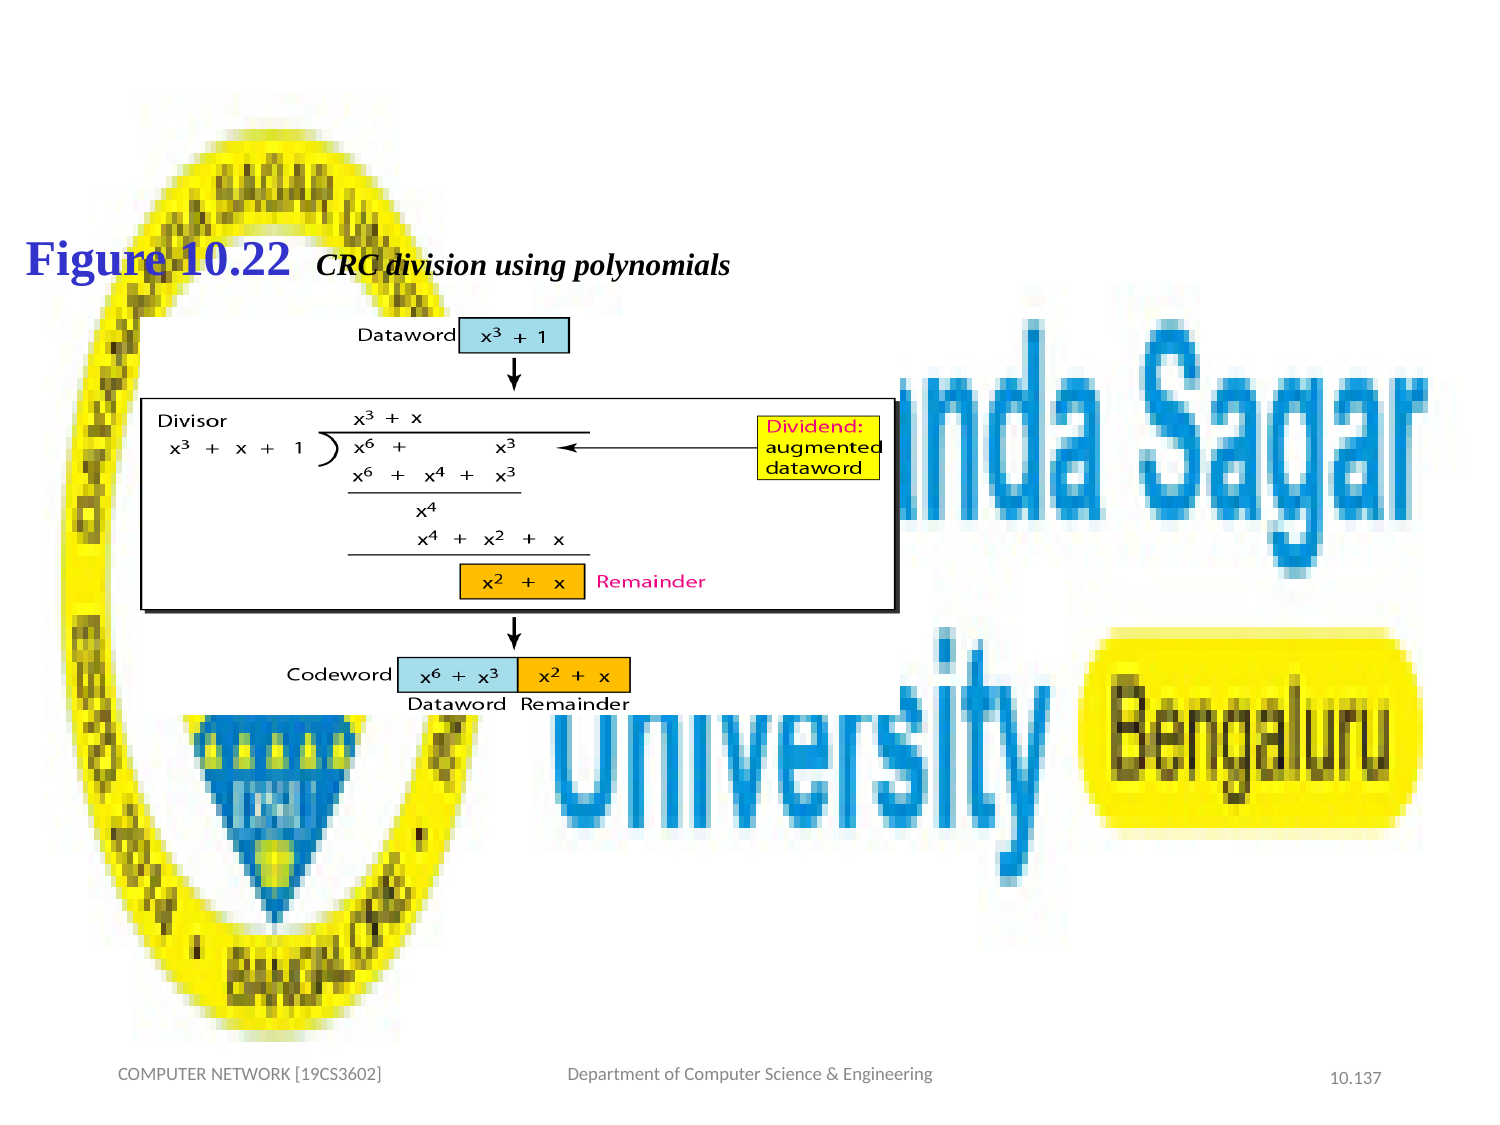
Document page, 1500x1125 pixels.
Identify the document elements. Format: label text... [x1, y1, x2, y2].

slide_number 10.‹#› [1059, 1042, 1397, 1103]
title Figure 10.22 CRC division using polynomials [19, 165, 743, 354]
slide_number COMPUTER NETWORK [19CS3602] [103, 1042, 441, 1103]
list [140, 317, 901, 715]
footer Department of Computer Science & Engineering [496, 1042, 1004, 1103]
picture [0, 0, 1500, 1125]
